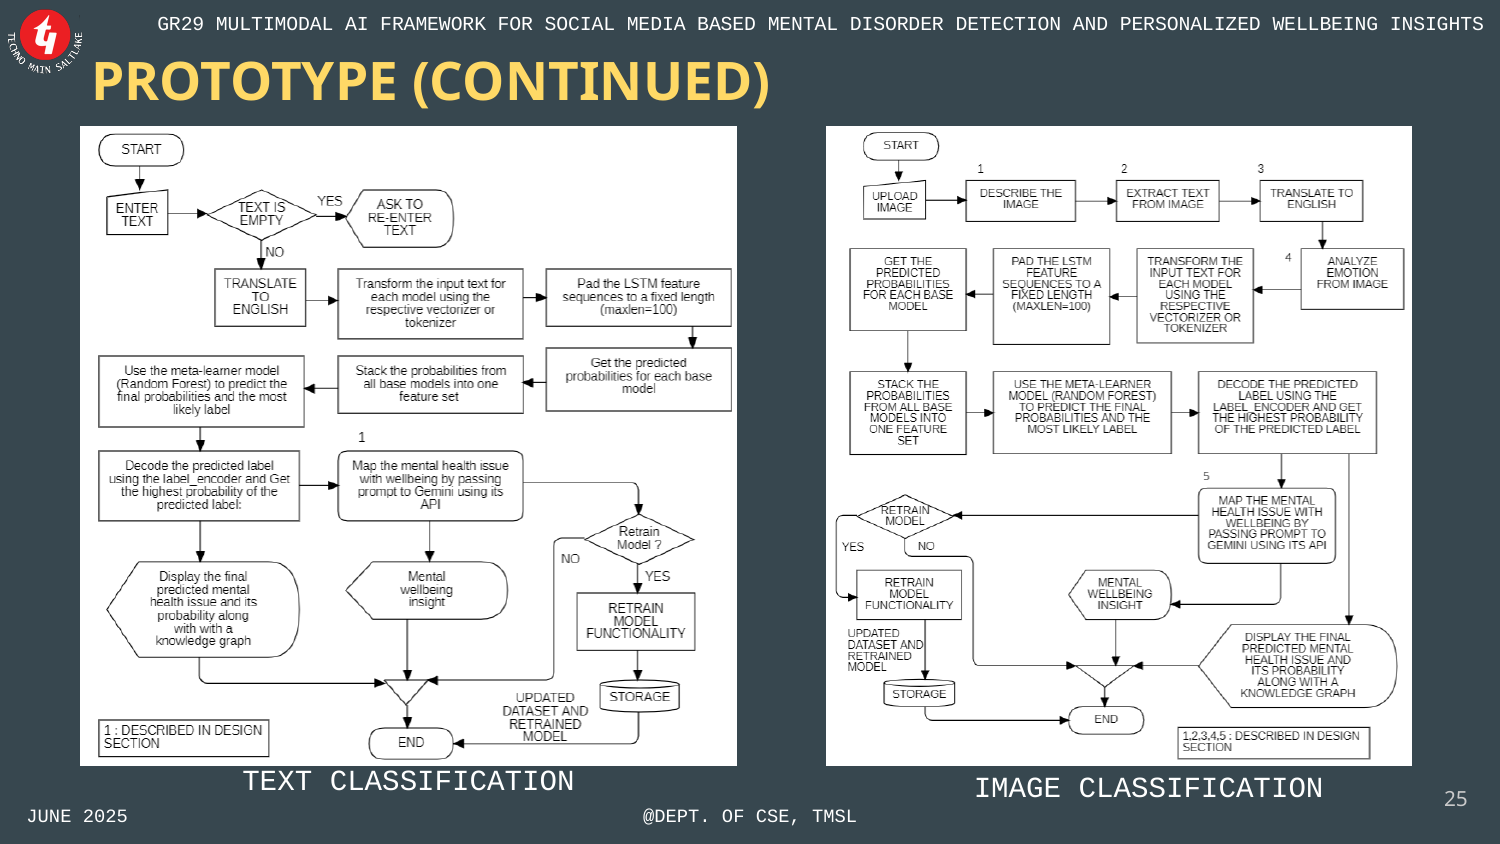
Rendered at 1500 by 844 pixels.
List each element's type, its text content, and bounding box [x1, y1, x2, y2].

text_box IMAGE CLASSIFICATION [917, 774, 1380, 818]
title PROTOTYPE (CONTINUED) [76, 49, 1474, 127]
text_box @DEPT. OF CSE, TMSL [582, 785, 918, 844]
text_box TEXT CLASSIFICATION [220, 774, 597, 812]
text_box GR29 MULTIMODAL AI FRAMEWORK FOR SOCIAL MEDIA BASED MENTAL DISORDER DETECTION AND PERSONALIZED WELLBEING INSIGHTS [94, 0, 1500, 49]
picture [825, 126, 1412, 766]
picture [0, 0, 91, 87]
text_box JUNE 2025 [0, 785, 155, 844]
picture [80, 126, 737, 766]
slide_number ‹#› [1392, 767, 1483, 833]
